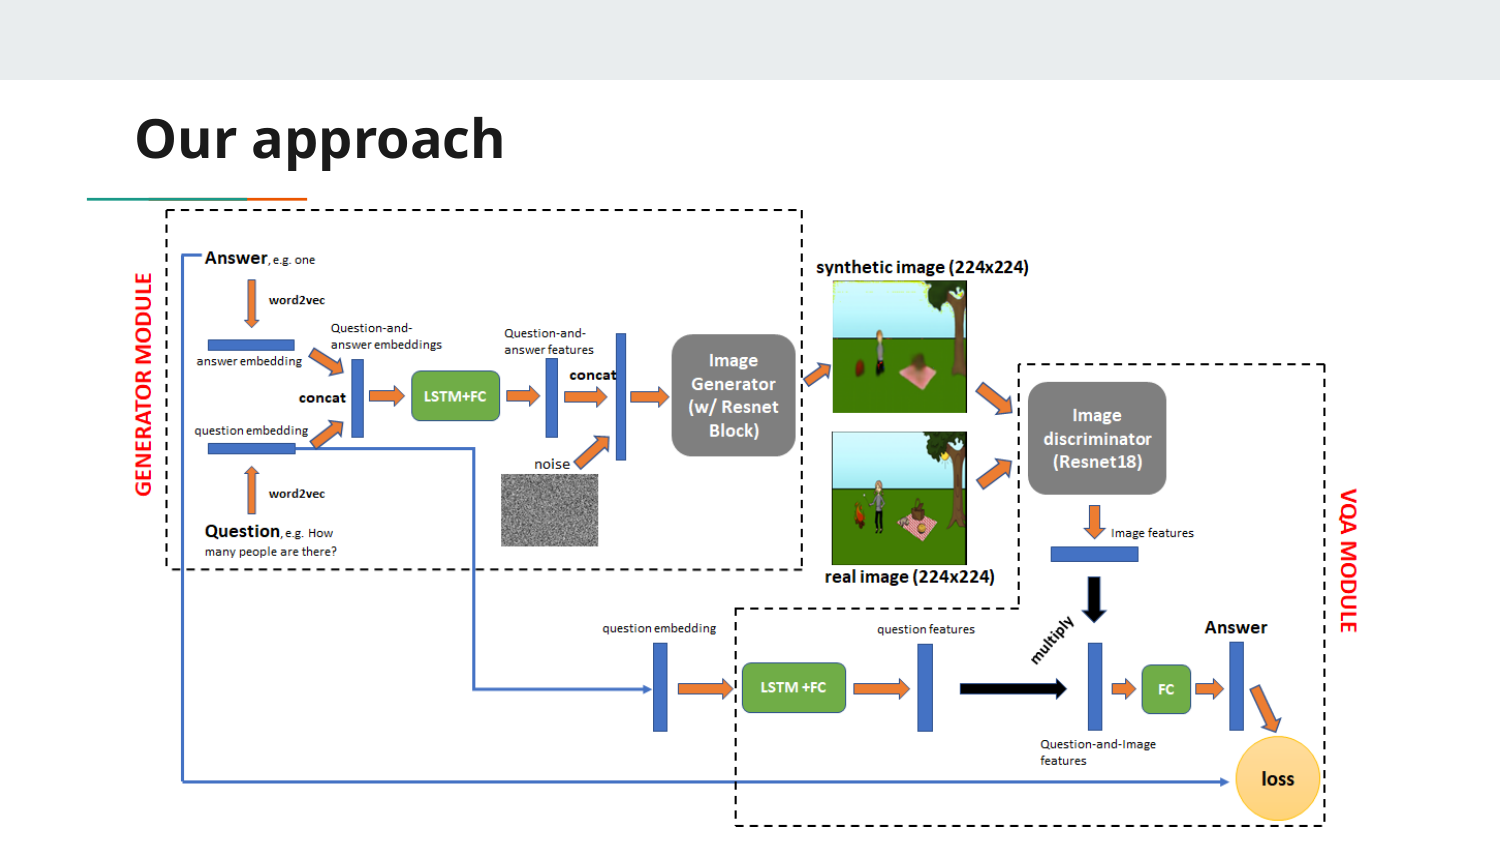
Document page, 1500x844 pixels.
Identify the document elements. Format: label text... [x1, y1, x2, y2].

title Our approach [119, 89, 1381, 178]
picture [119, 209, 1373, 827]
